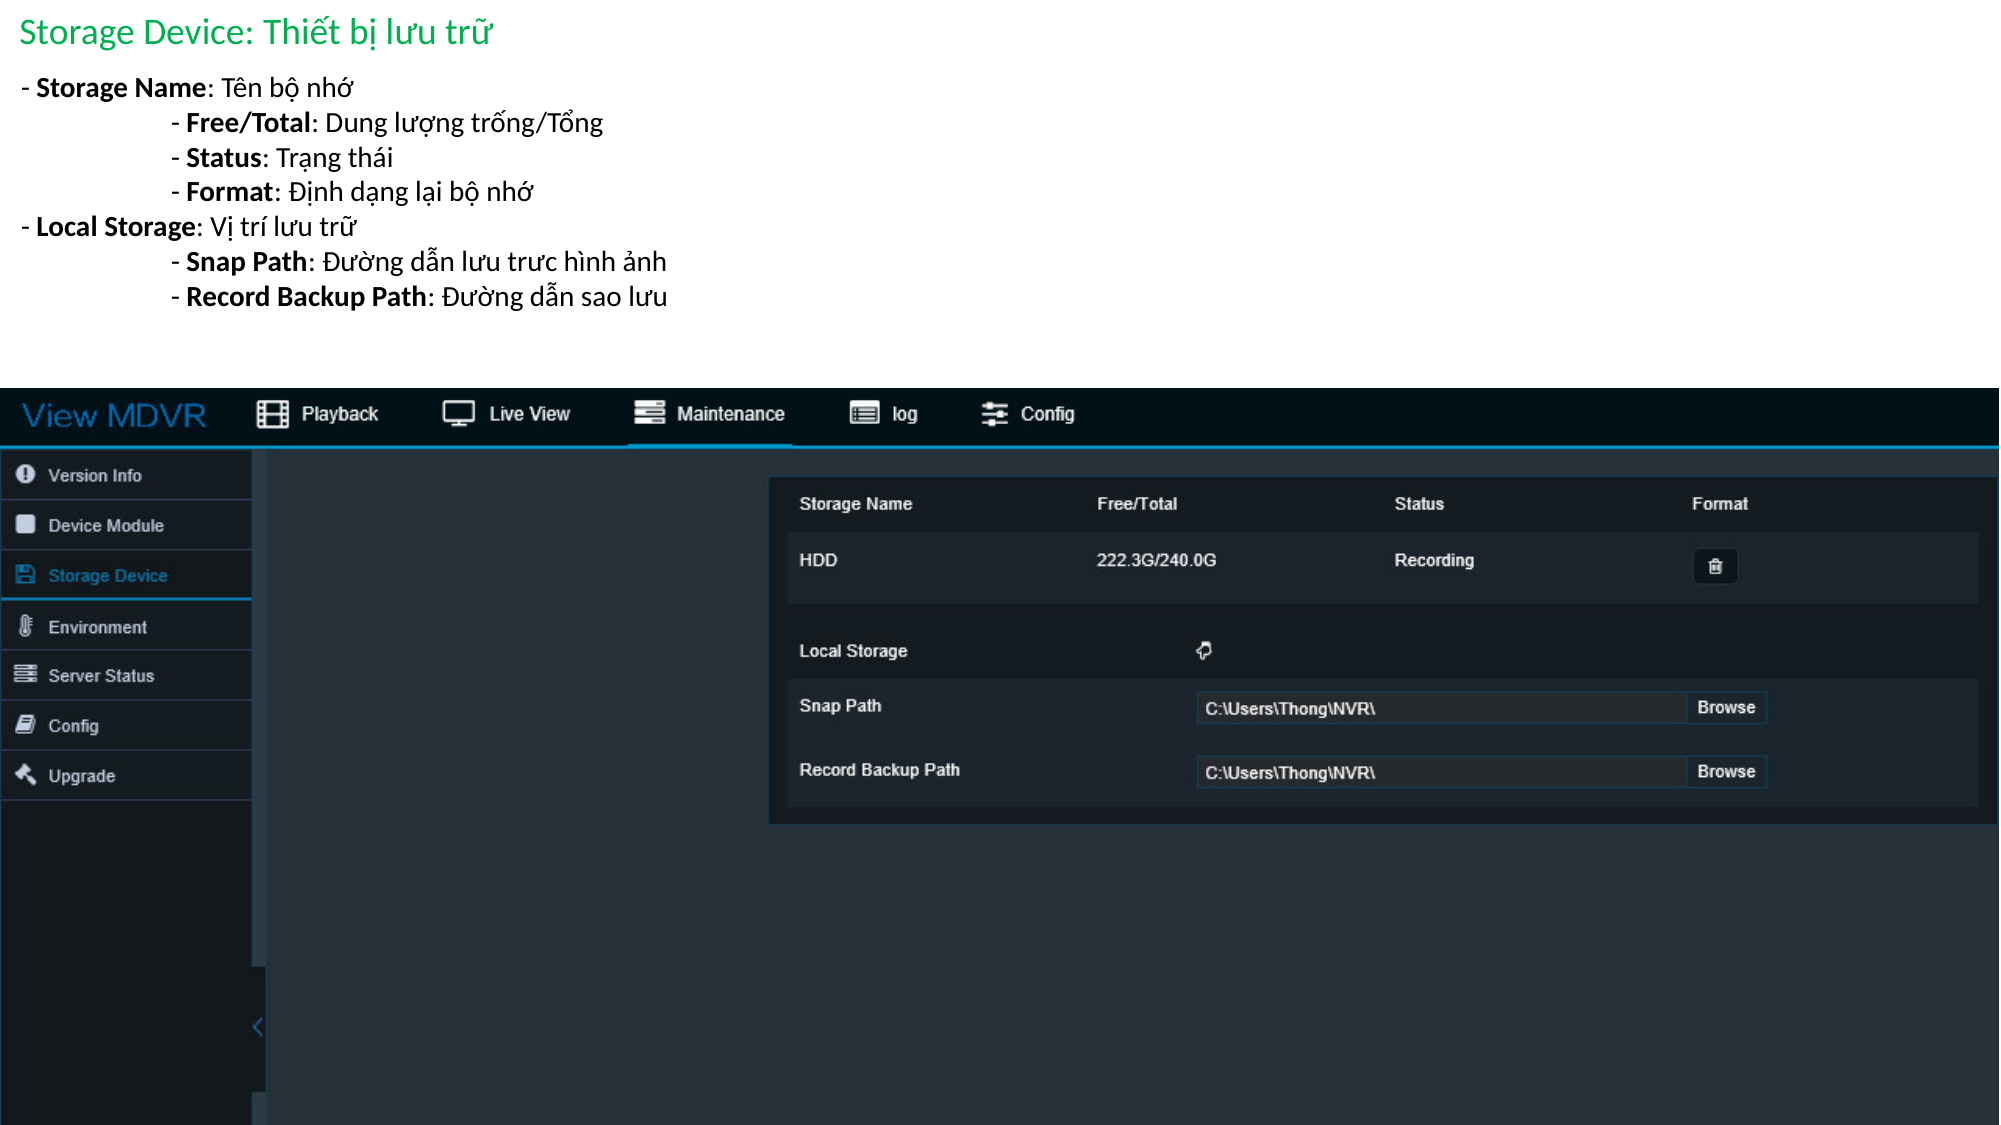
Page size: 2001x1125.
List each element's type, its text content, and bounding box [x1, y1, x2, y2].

text_box Storage Device: Thiết bị lưu trữ [4, 0, 509, 60]
picture [0, 388, 1999, 444]
picture [0, 449, 1999, 1125]
text_box - Storage Name: Tên bộ nhớ - Free/Total: Dung lượng trống/Tổng - Status: Trạng thái - Format: Định dạng lại bộ nhớ - Local Storage: Vị trí lưu trữ - Snap Path: Đường dẫn lưu trưc hình ảnh - Record Backup Path: Đường dẫn sao lưu [6, 60, 683, 320]
